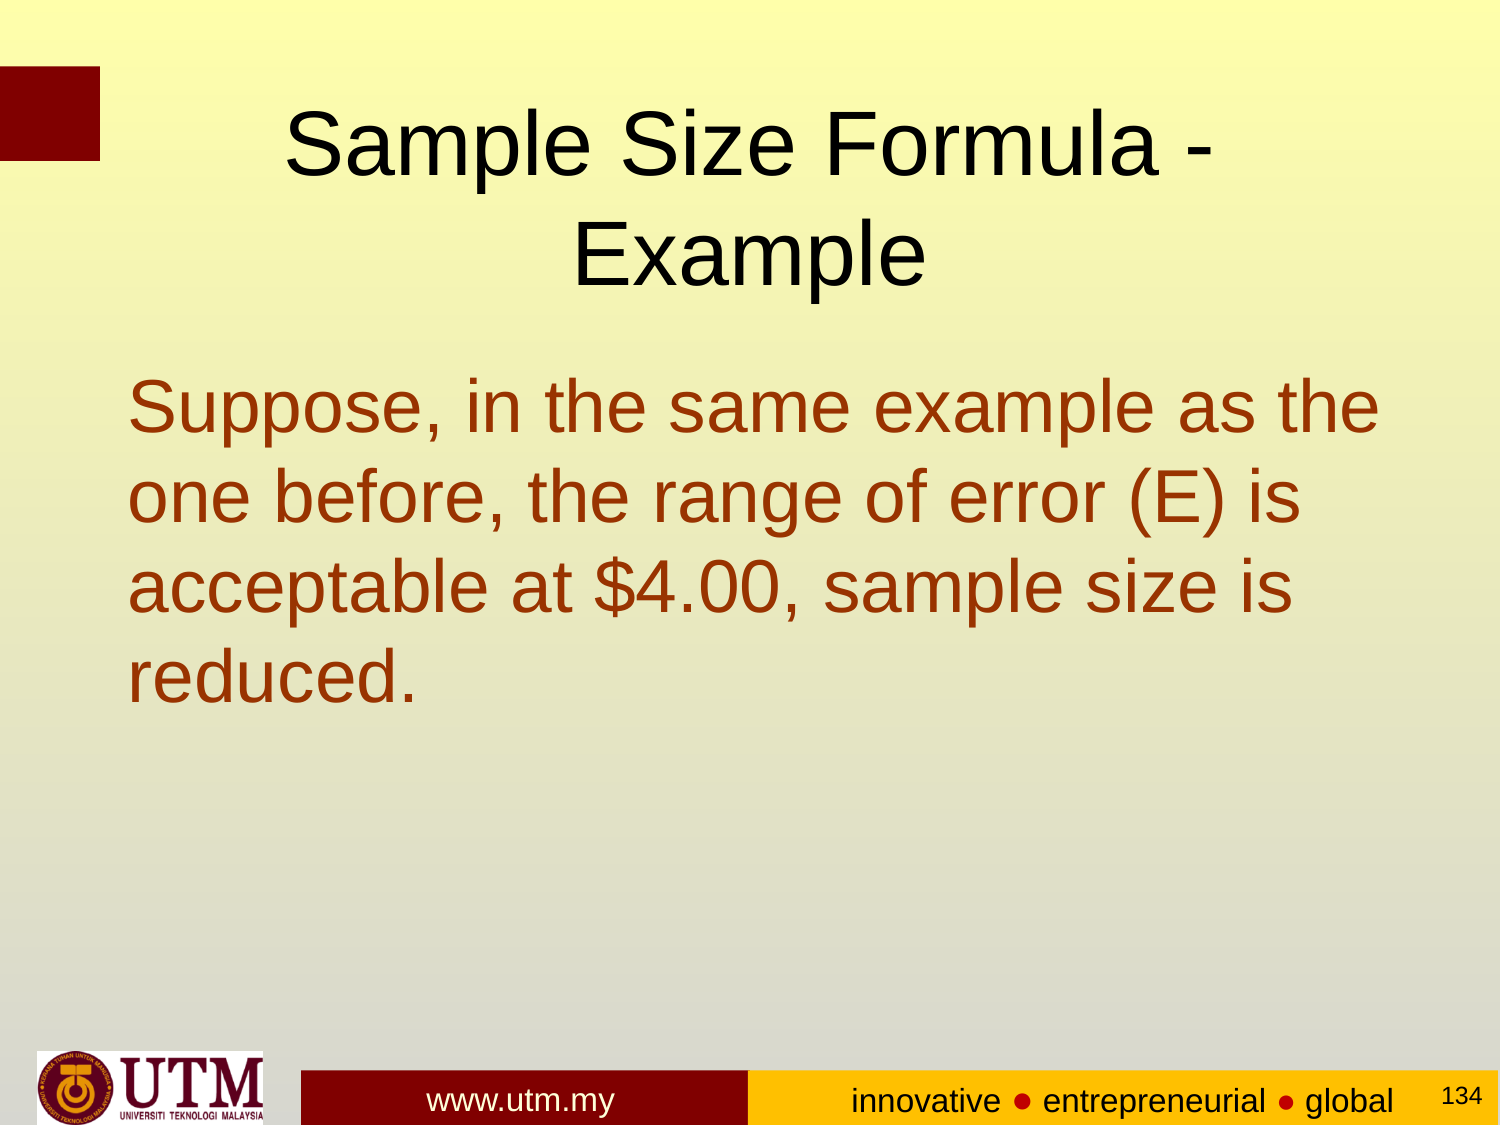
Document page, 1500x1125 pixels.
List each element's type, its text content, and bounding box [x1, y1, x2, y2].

title Sample Size Formula - Example [112, 99, 1388, 288]
text_box Suppose, in the same example as the one before, the range of error (E) is acceptable at $4.00, sample size is reduced. [112, 349, 1400, 726]
picture [37, 1051, 263, 1125]
